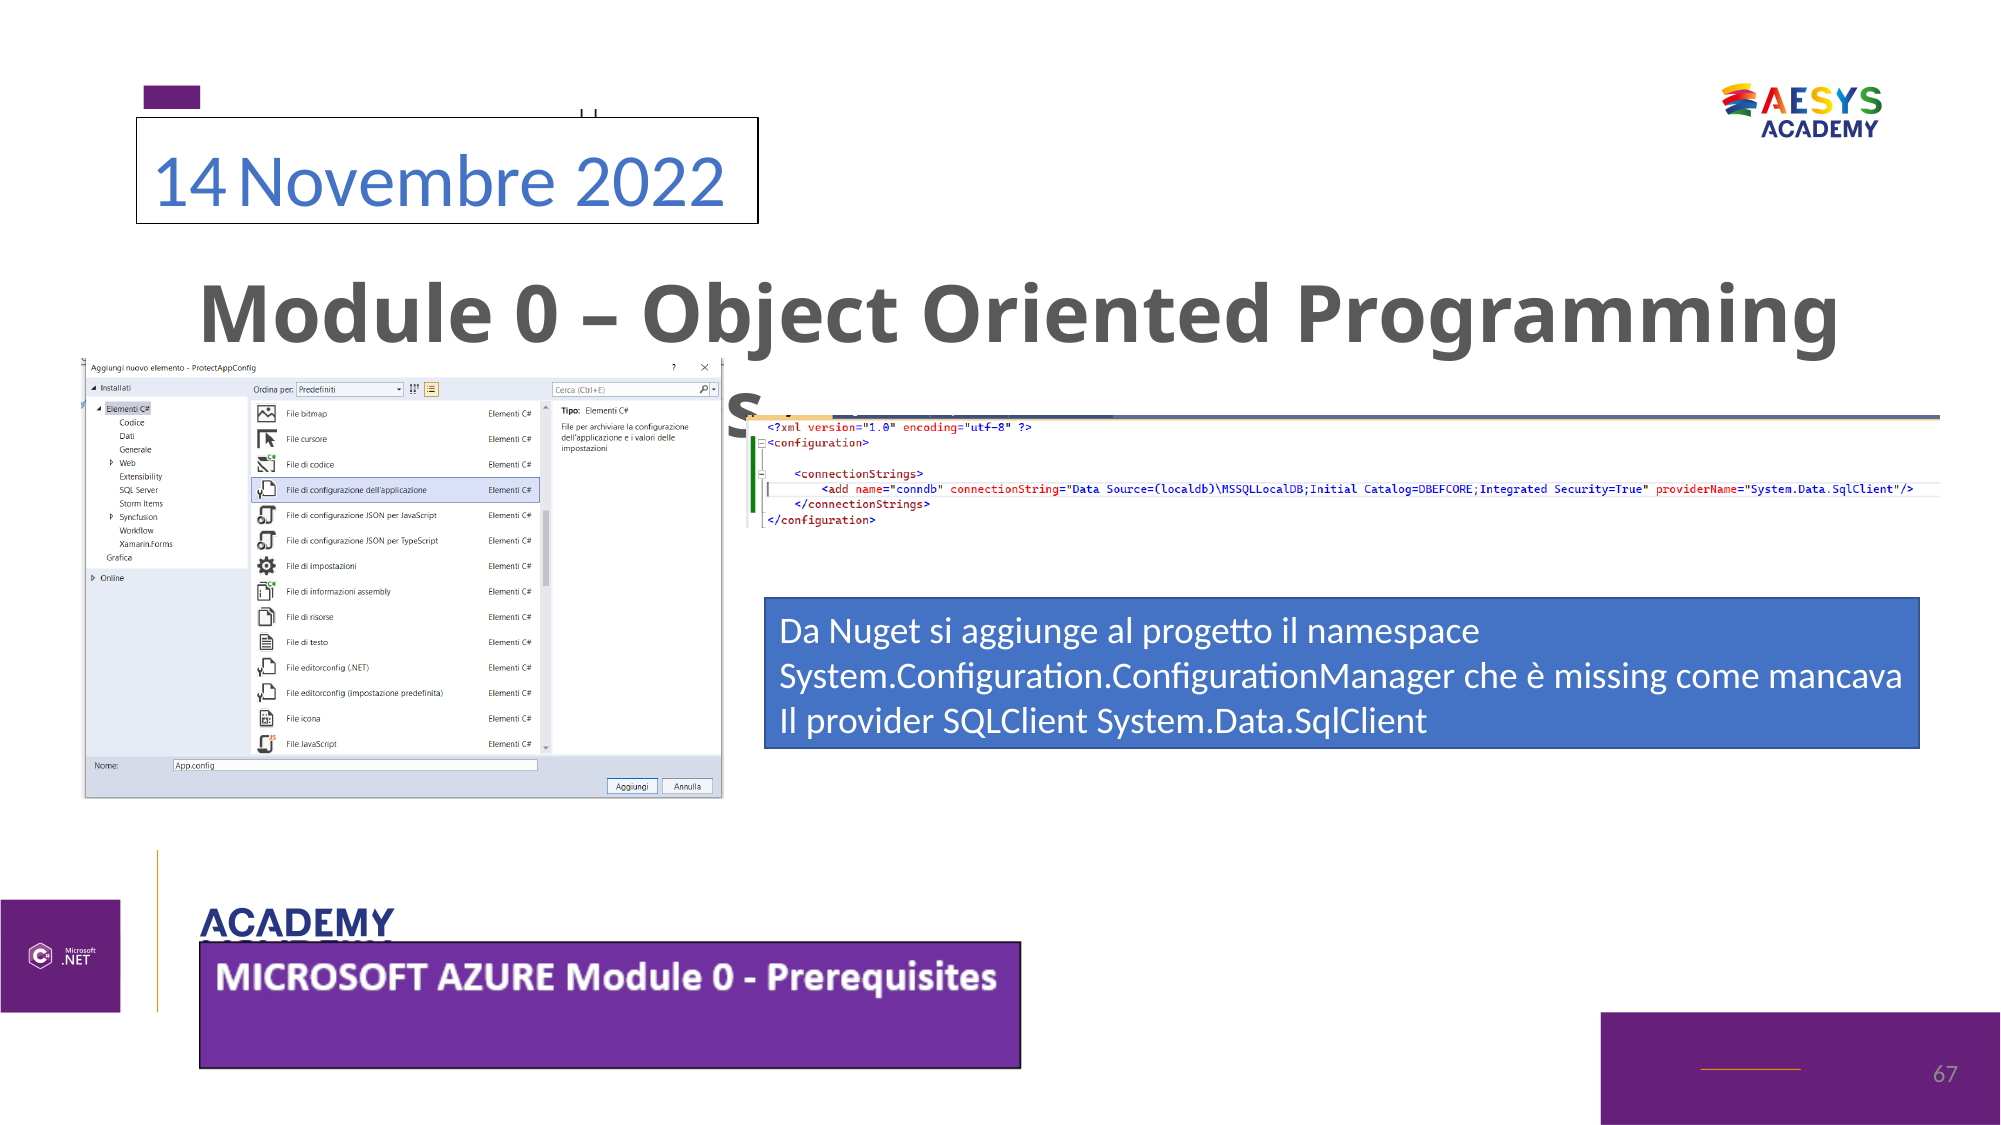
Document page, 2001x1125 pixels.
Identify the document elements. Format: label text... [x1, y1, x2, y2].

slide_number 67 [1412, 1042, 1974, 1102]
text_box Da Nuget si aggiunge al progetto il namespace System.Configuration.ConfigurationManager che è missing come mancava Il provider SQLClient System.Data.SqlClient [764, 597, 1920, 749]
text_box Module 0 – Object Oriented Programming Fundamentals [182, 255, 1943, 461]
picture [0, 0, 2001, 1125]
text_box 14 Novembre 2022 [136, 117, 758, 224]
